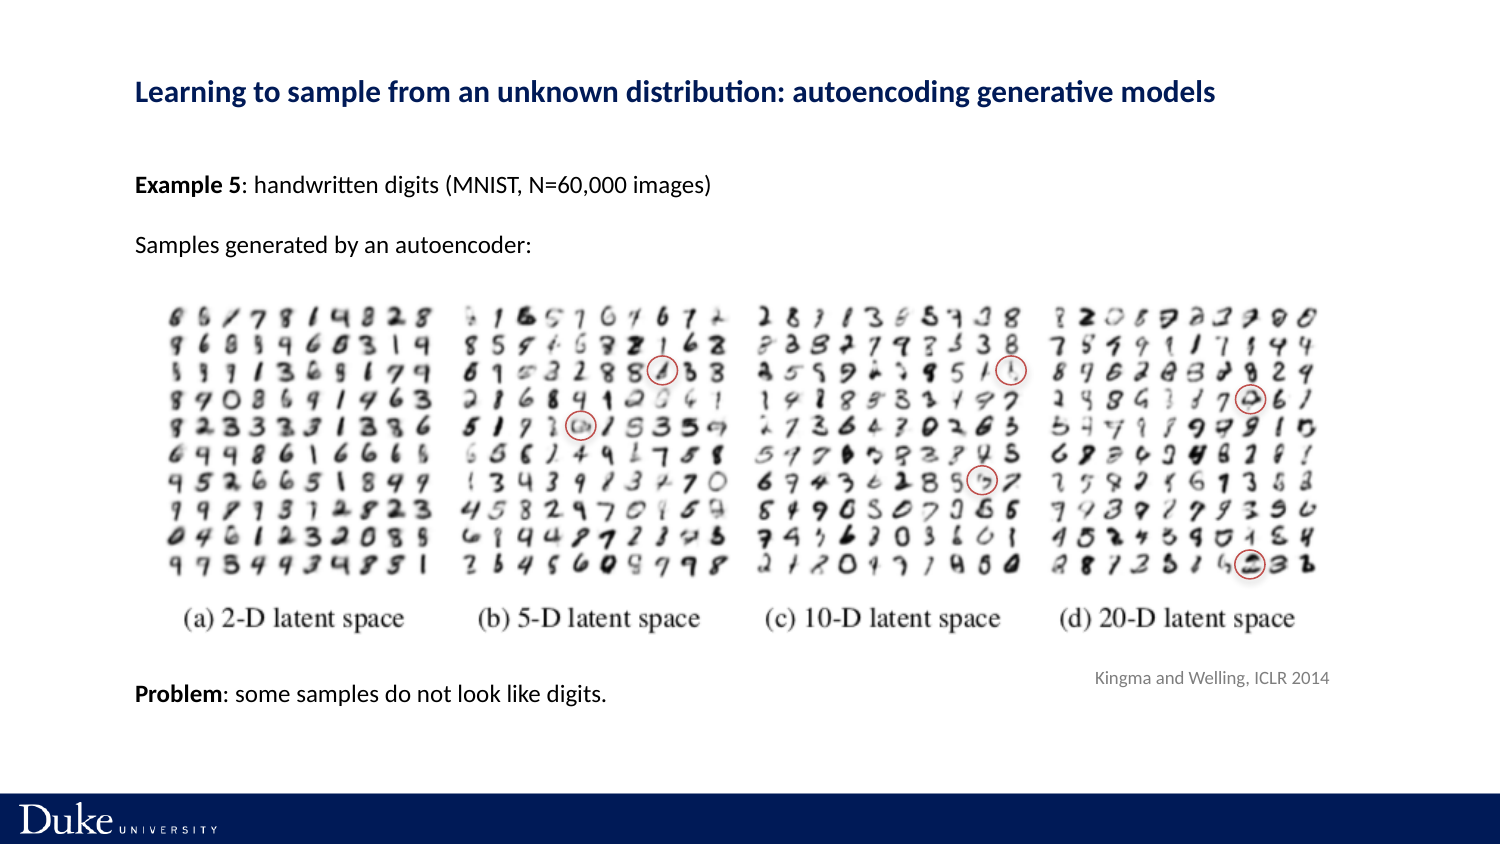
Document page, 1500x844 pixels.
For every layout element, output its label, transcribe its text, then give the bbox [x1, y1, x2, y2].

picture [0, 0, 1500, 844]
text_box Kingma and Welling, ICLR 2014 [1080, 658, 1345, 696]
text_box Learning to sample from an unknown distribution: autoencoding generative models Example 5: handwritten digits (MNIST, N=60,000 images) Samples generated by an autoencoder: Problem: some samples do not look like digits. [120, 64, 1364, 745]
